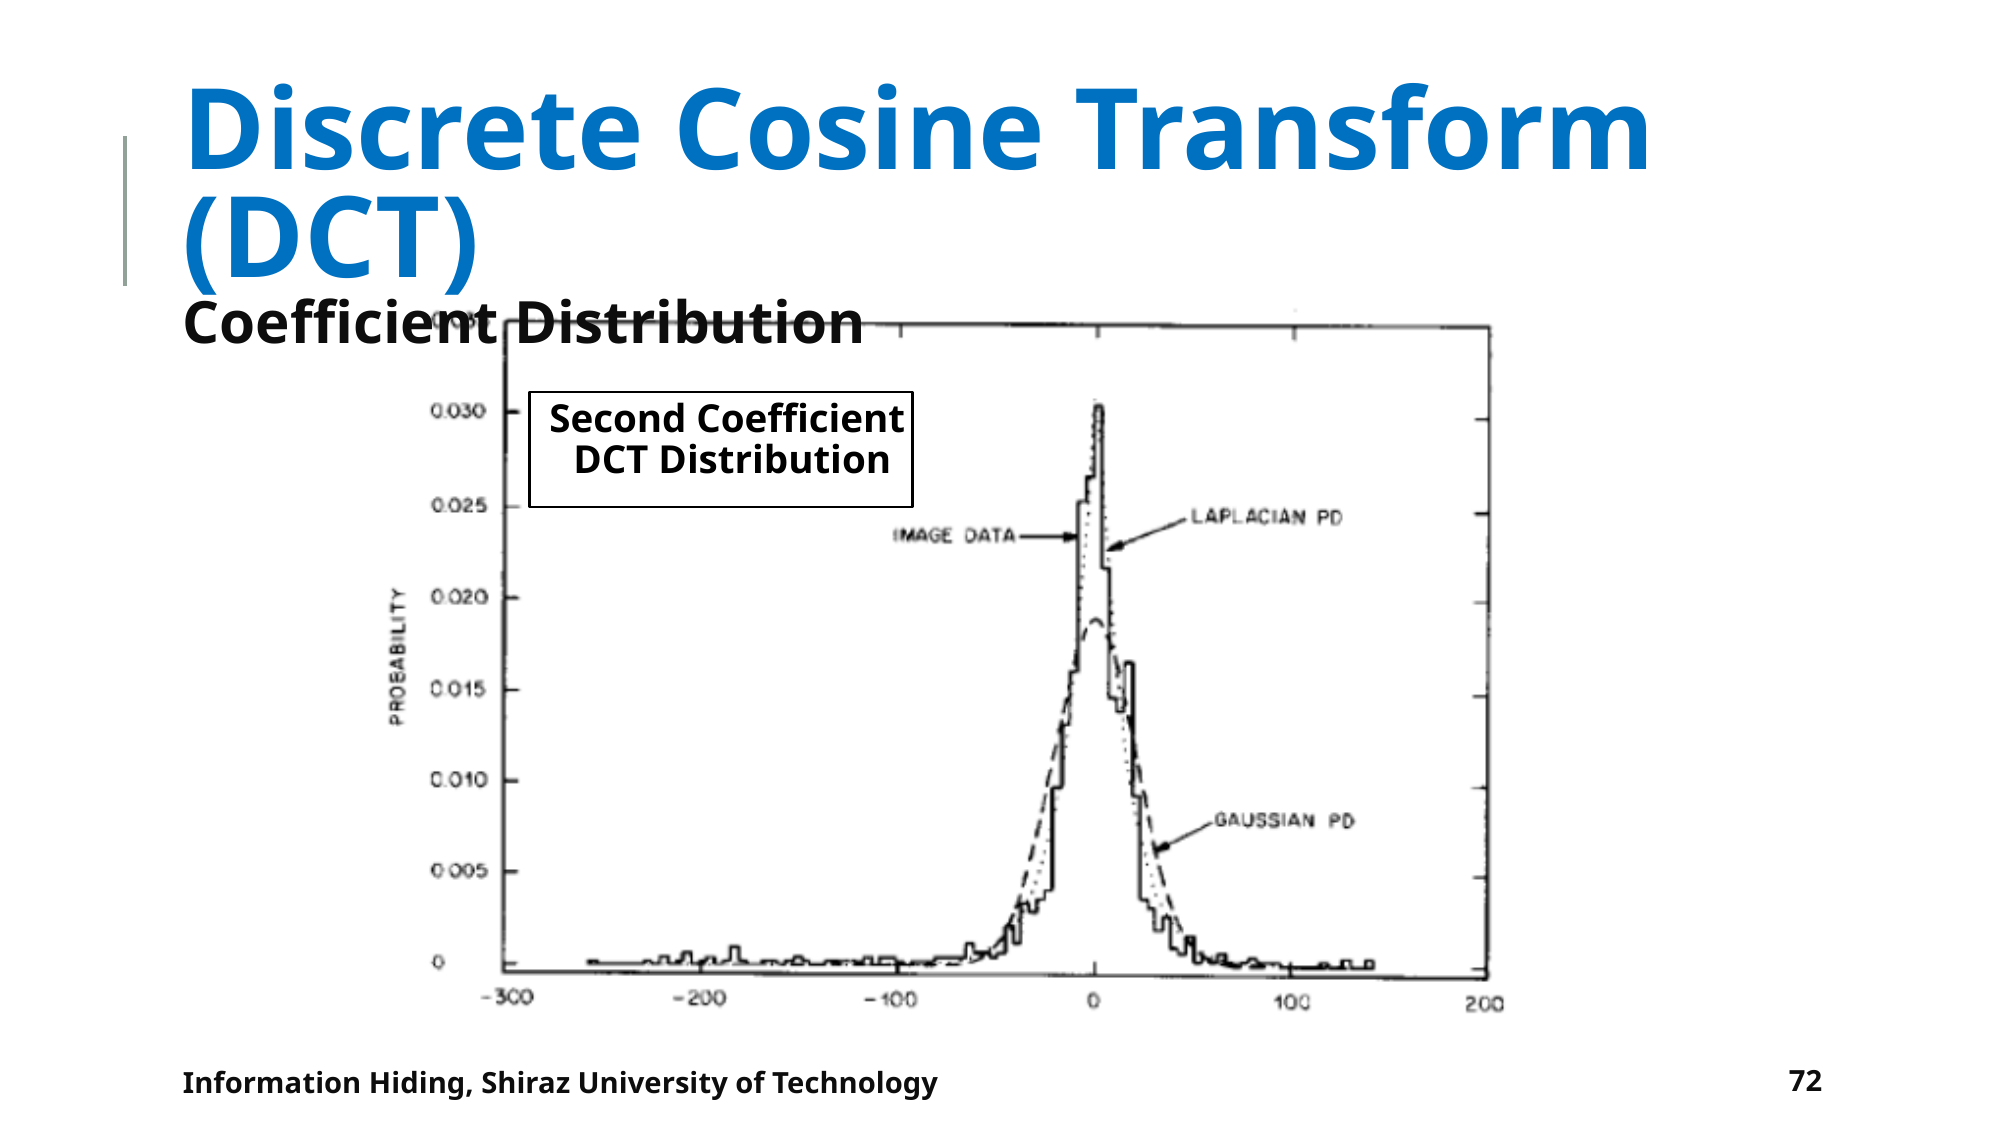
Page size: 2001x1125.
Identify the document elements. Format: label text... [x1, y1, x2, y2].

picture [373, 292, 1554, 1030]
footer Information Hiding, Shiraz University of Technology [168, 1059, 1773, 1105]
title Discrete Cosine Transform (DCT) Coefficient Distribution [168, 96, 1853, 342]
slide_number 72 [1773, 1059, 1853, 1105]
